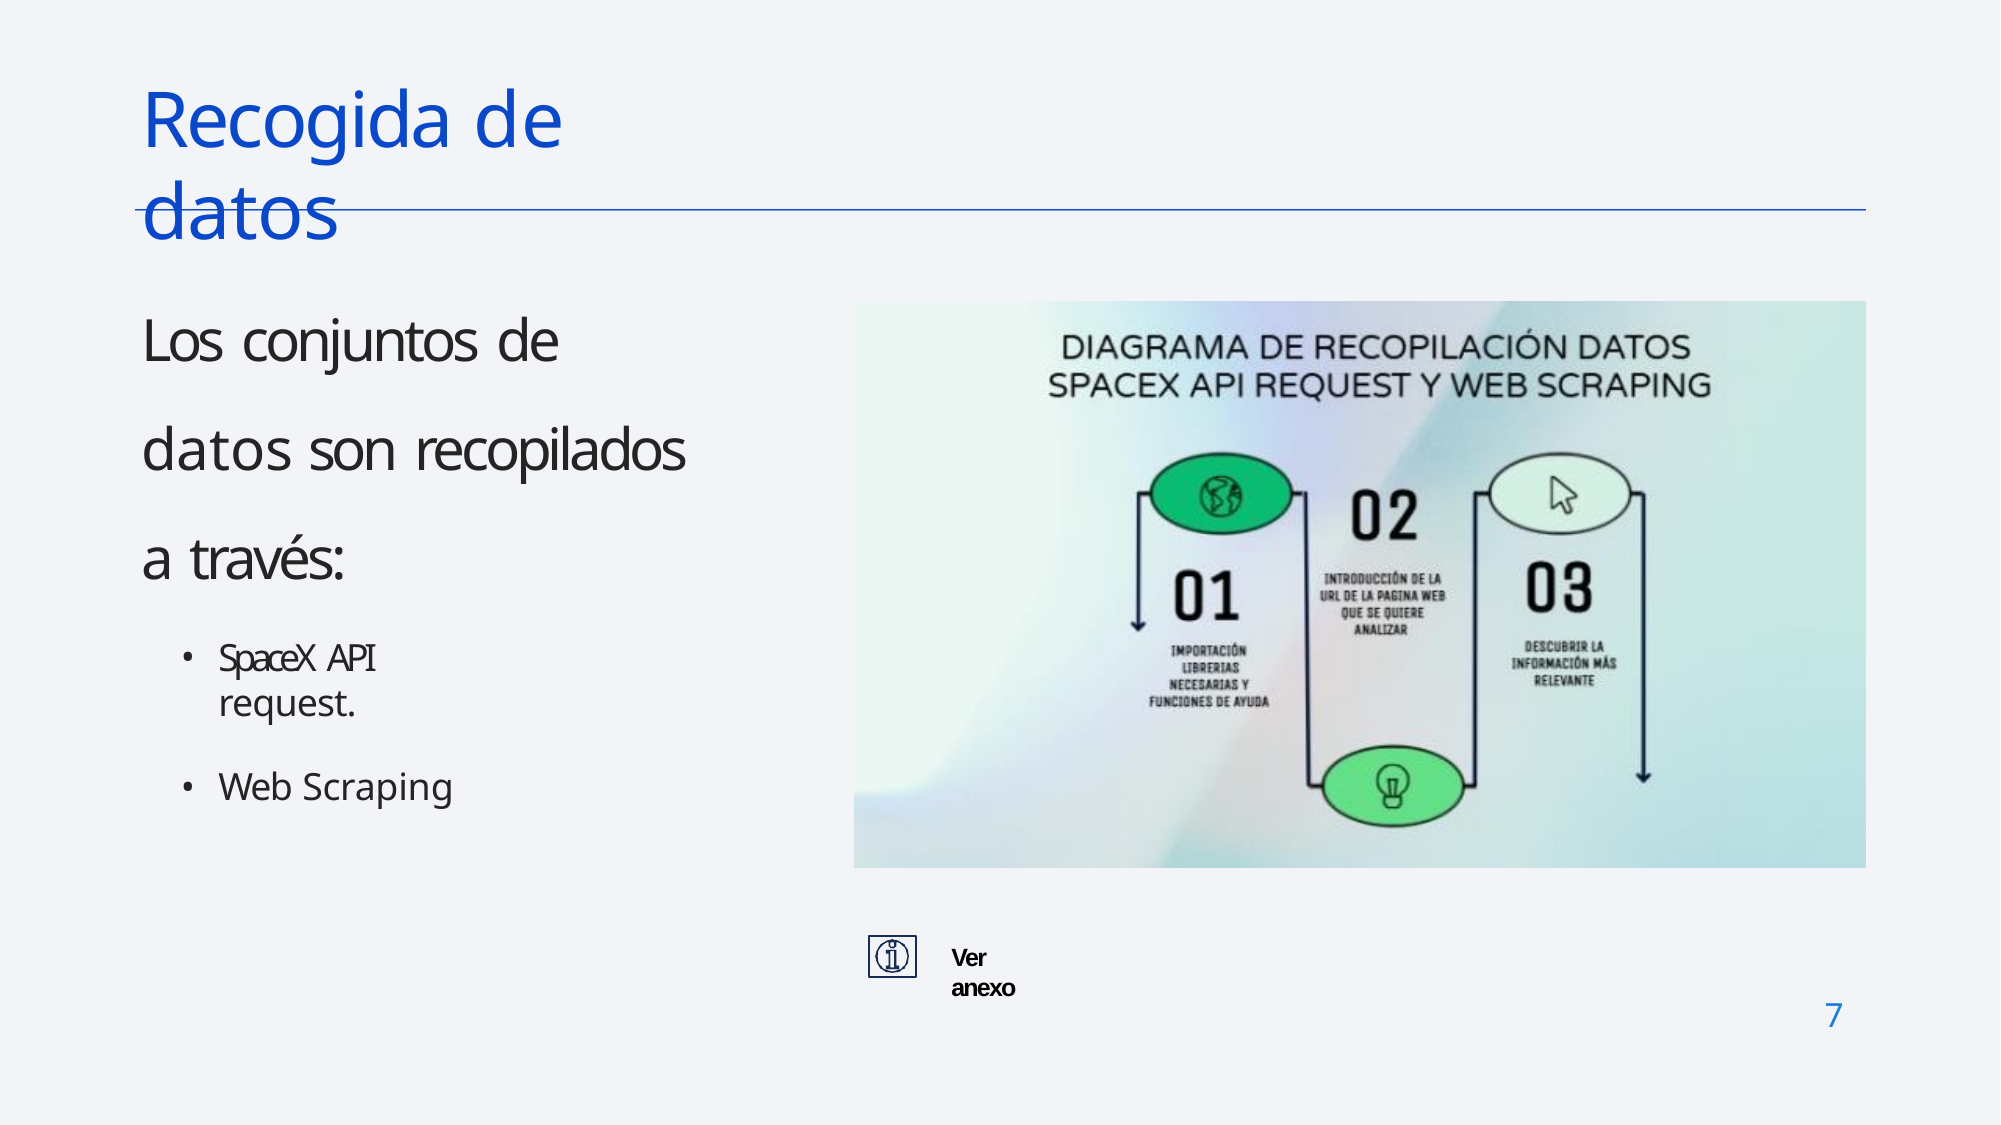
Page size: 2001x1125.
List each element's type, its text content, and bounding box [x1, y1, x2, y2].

picture [0, 0, 2000, 1125]
text_box SpaceX API request. Web Scraping [178, 631, 513, 808]
slide_number 10 [1818, 1001, 1873, 1125]
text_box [867, 934, 918, 979]
title Recogida de datos [139, 68, 757, 259]
text_box Los conjuntos de datos son recopilados a través: [139, 261, 694, 591]
text_box Ver anexo [949, 939, 1060, 1002]
